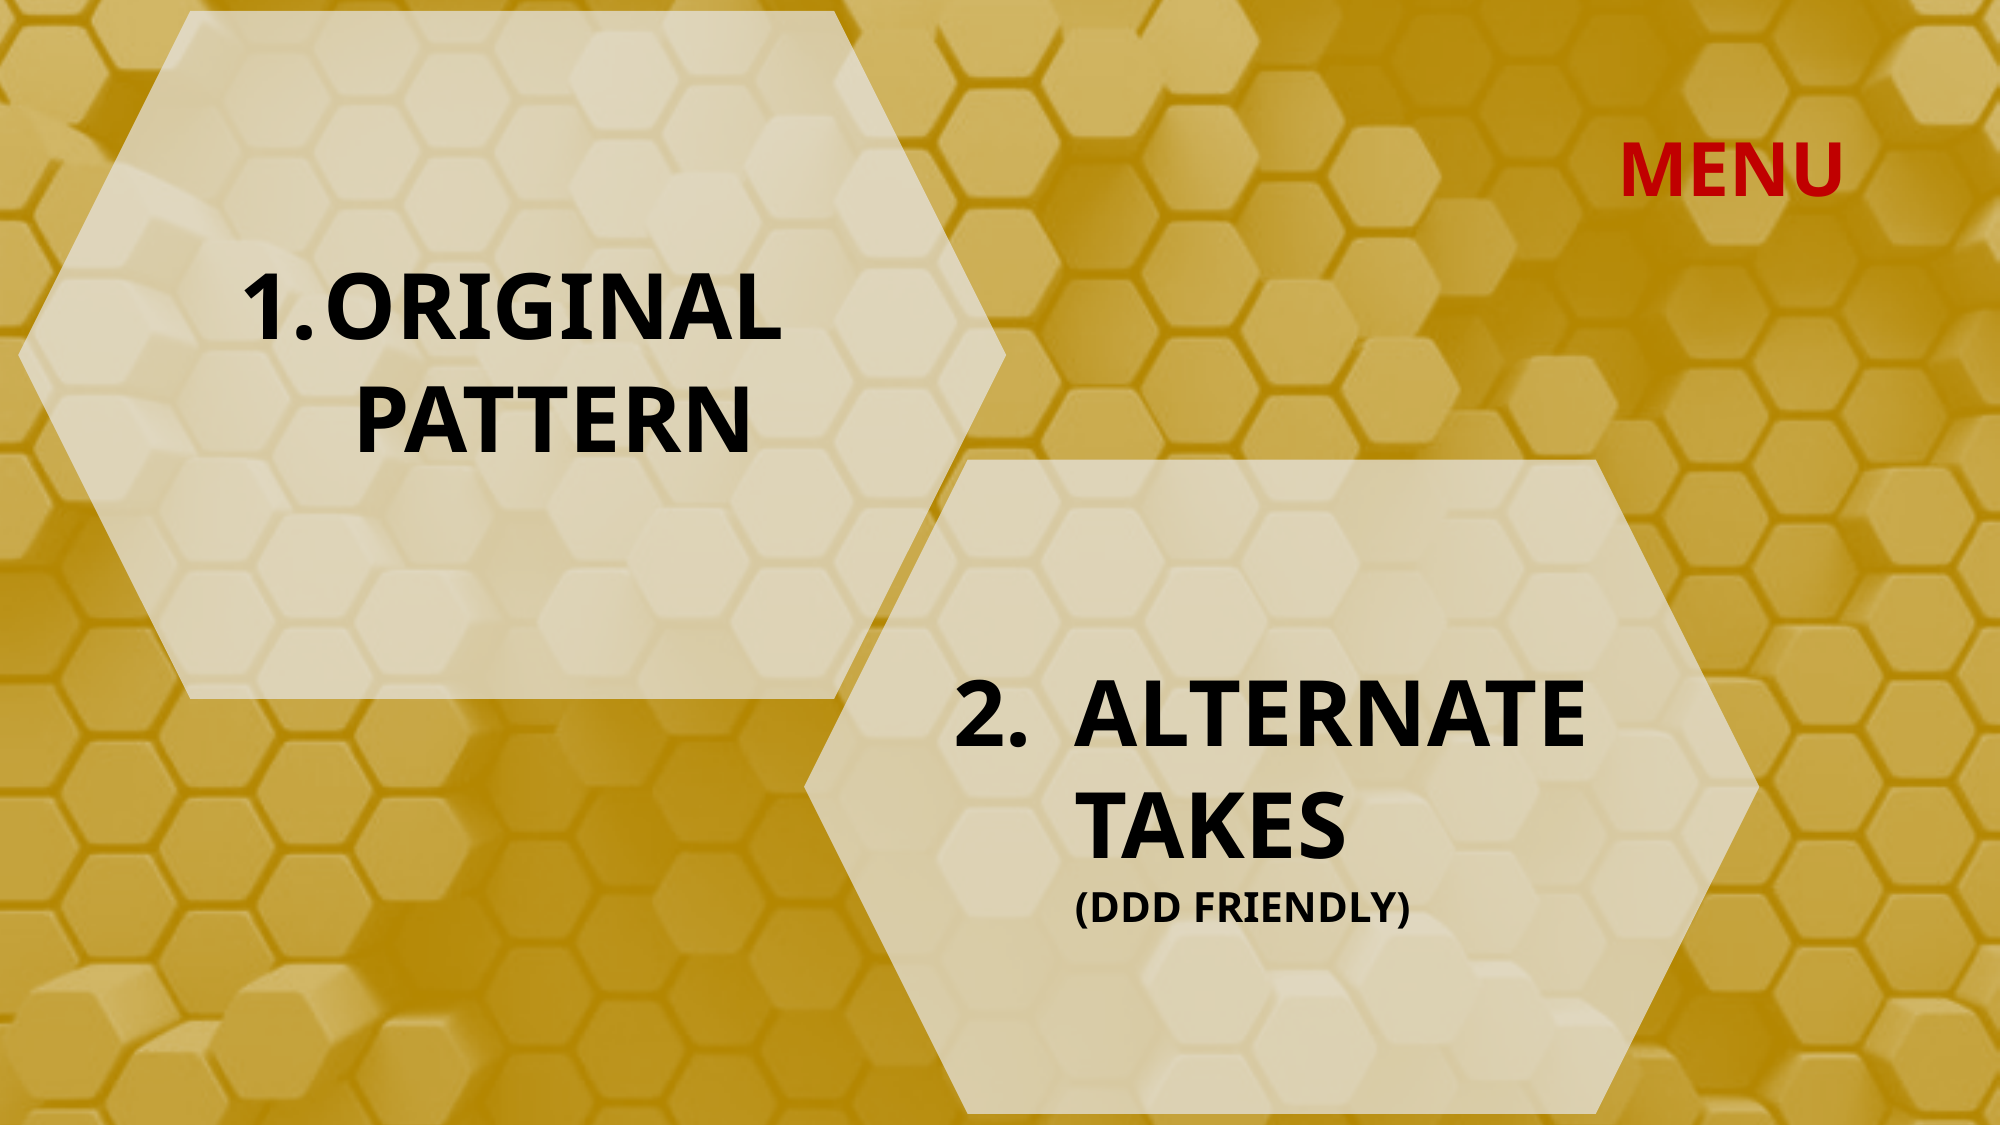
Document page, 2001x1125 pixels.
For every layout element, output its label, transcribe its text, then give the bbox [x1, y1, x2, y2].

title Menu [859, 59, 1863, 278]
title Menu [47, 59, 165, 278]
text_box Alternate takes (DDD friendly) [804, 459, 1760, 1114]
text_box Original pattern [18, 10, 1007, 699]
